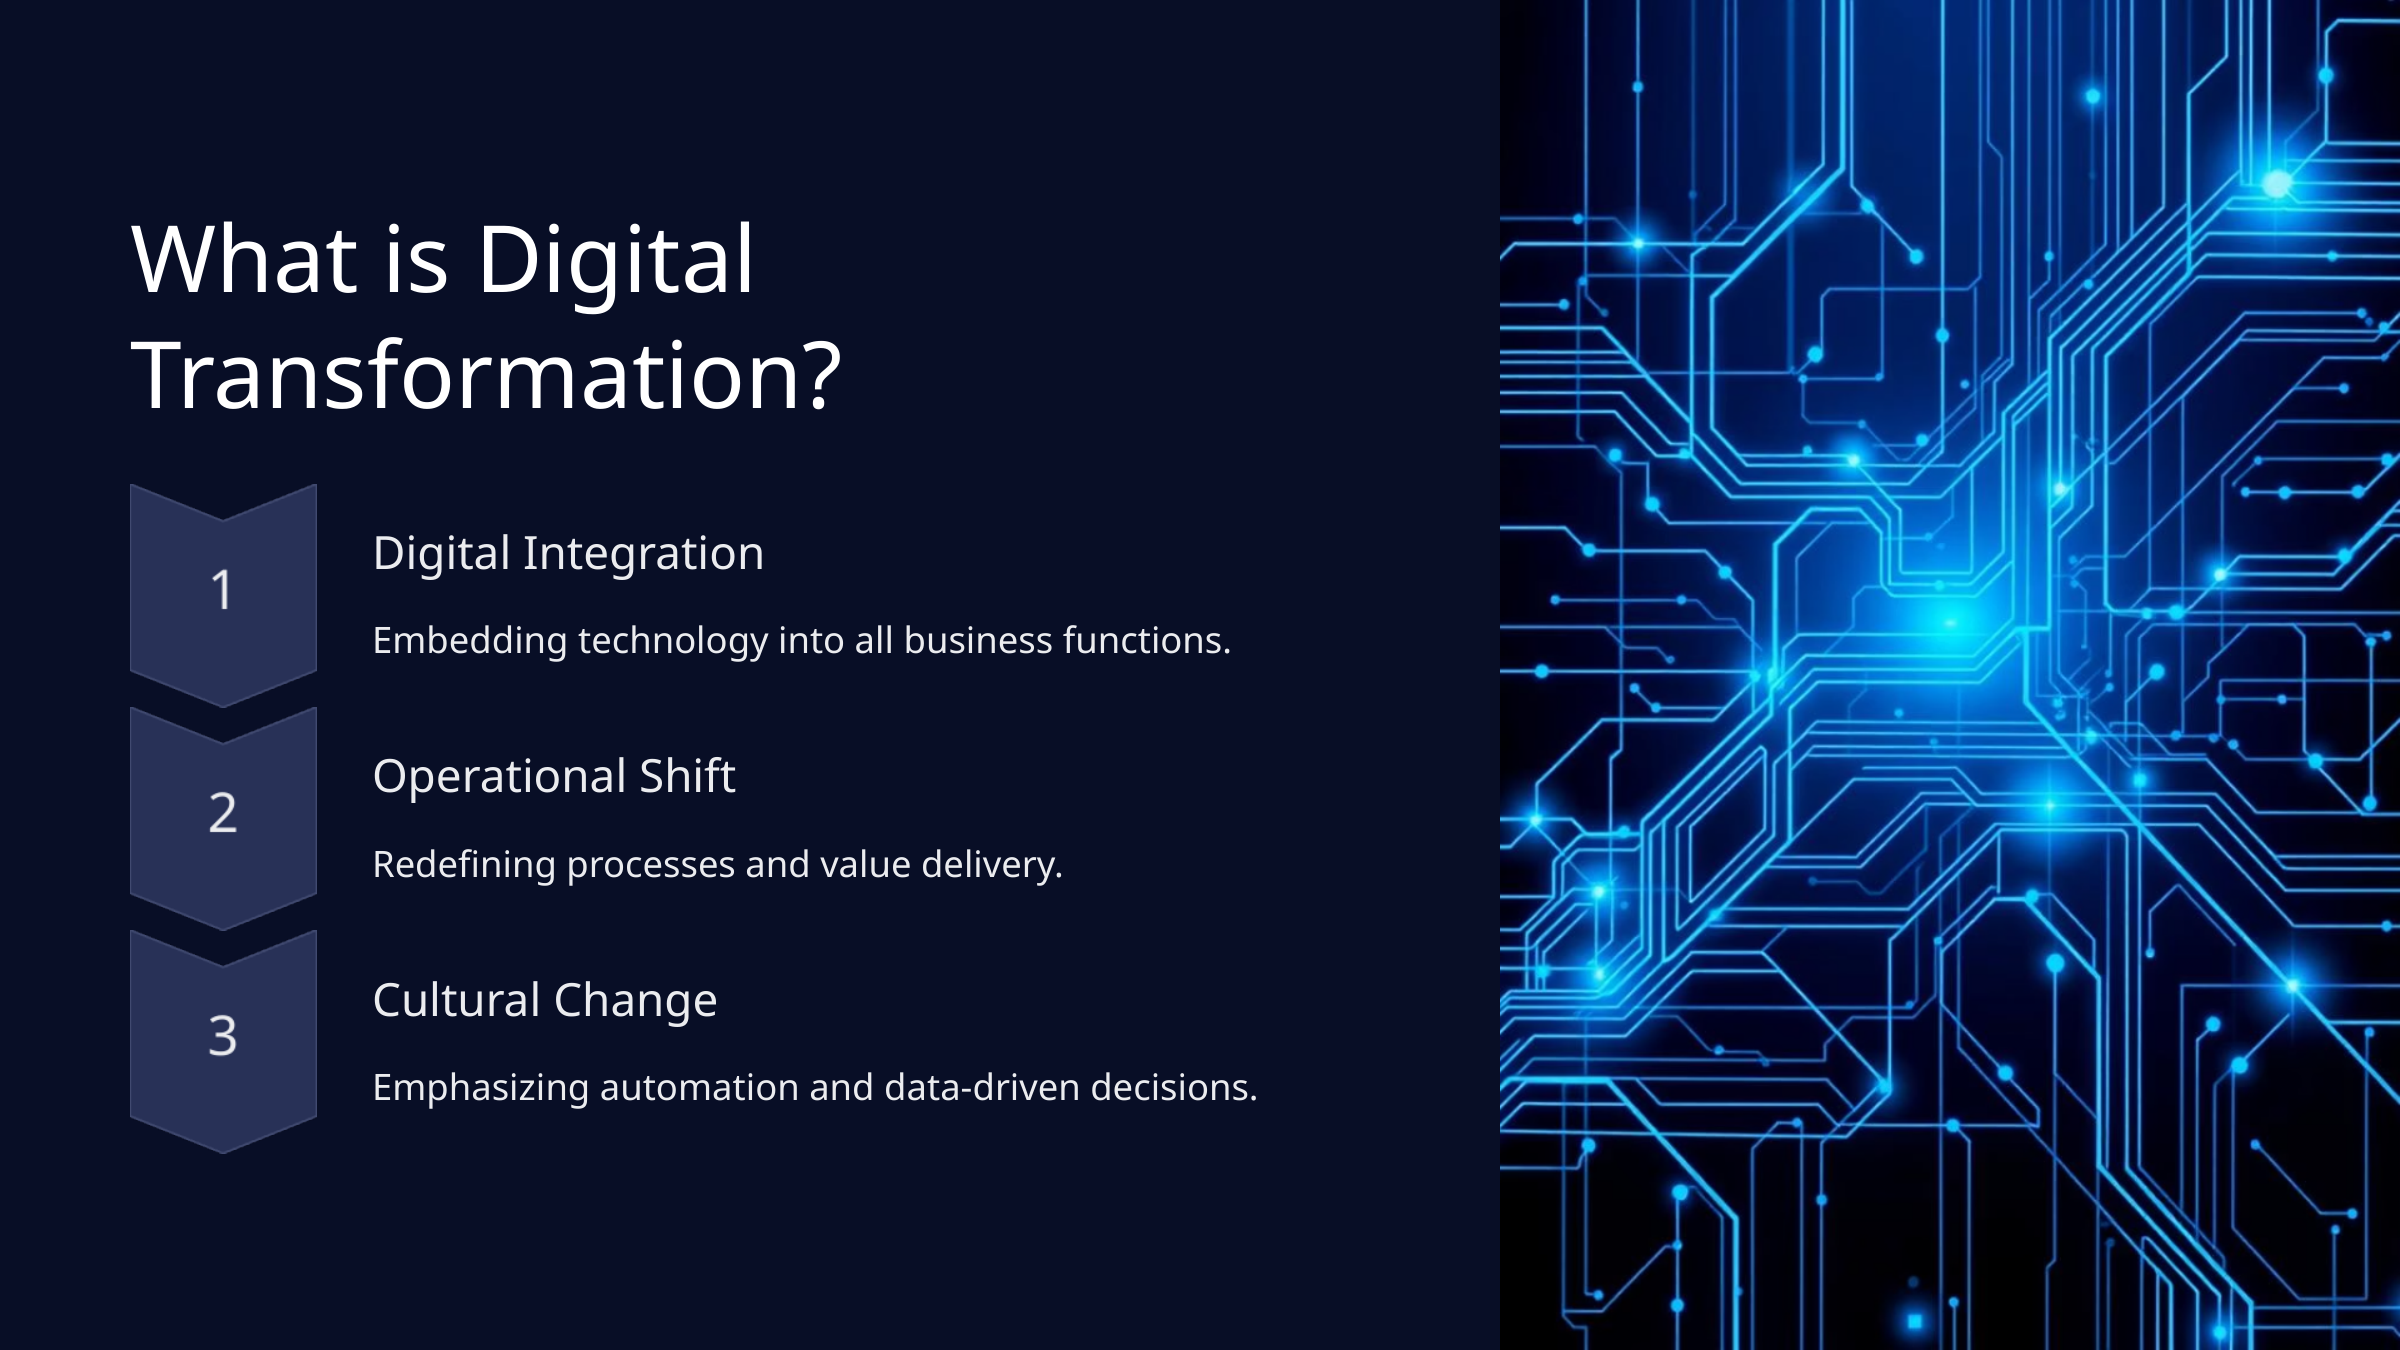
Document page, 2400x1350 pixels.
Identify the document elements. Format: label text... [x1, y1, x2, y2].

picture [1499, 0, 2400, 1350]
text_box Embedding technology into all business functions. [372, 601, 1370, 662]
text_box Redefining processes and value delivery. [372, 825, 1370, 885]
picture [130, 484, 317, 1154]
text_box Cultural Change [371, 967, 838, 1026]
text_box Emphasizing automation and data-driven decisions. [372, 1048, 1370, 1108]
text_box Operational Shift [371, 744, 838, 803]
text_box Digital Integration [371, 521, 838, 580]
text_box What is Digital Transformation? [130, 195, 1370, 429]
